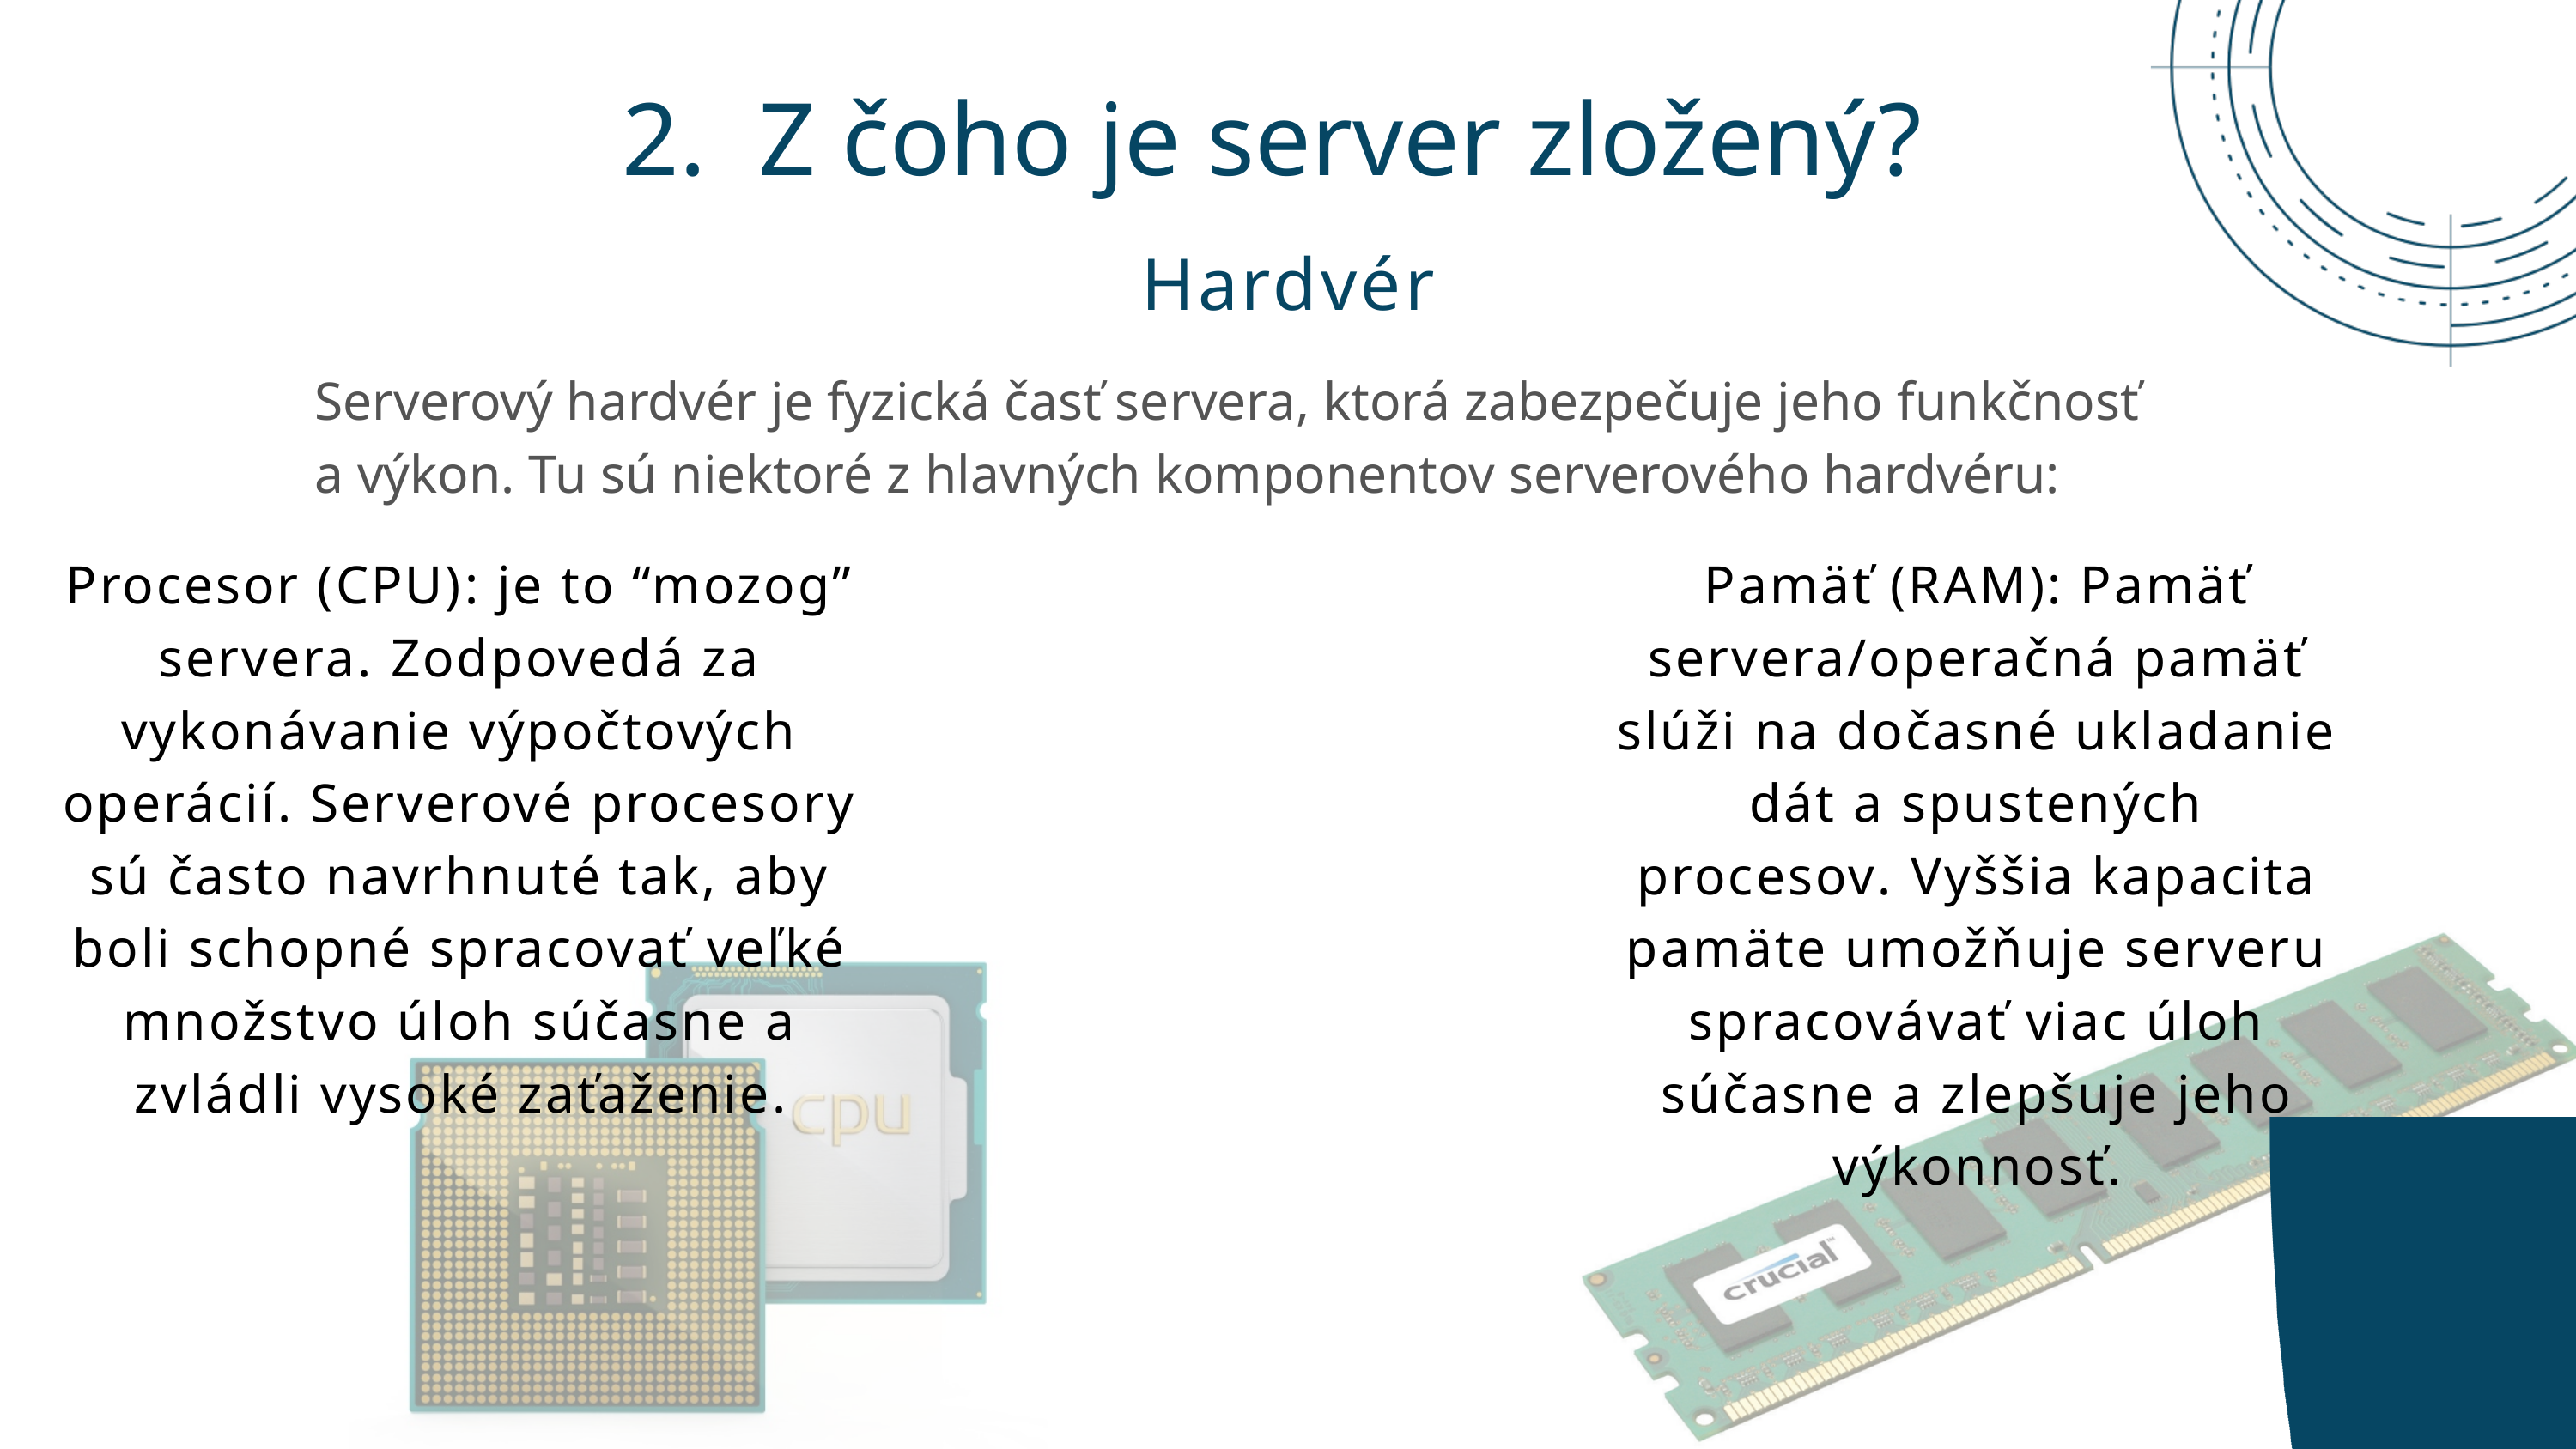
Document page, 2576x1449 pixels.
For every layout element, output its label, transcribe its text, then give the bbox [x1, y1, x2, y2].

text_box [2342, 668, 2576, 1117]
text_box [1564, 668, 2269, 1449]
text_box [2150, 0, 2576, 368]
text_box Pamäť (RAM): Pamäť servera/operačná pamäť slúži na dočasné ukladanie dát a spustených procesov. Vyššia kapacita pamäte umožňuje serveru spracovávať viac úloh súčasne a zlepšuje jeho výkonnosť. [1613, 542, 2342, 1196]
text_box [622, 77, 1954, 318]
text_box Procesor (CPU): je to “mozog” servera. Zodpovedá za vykonávanie výpočtových operácií. Serverové procesory sú často navrhnuté tak, aby boli schopné spracovať veľké množstvo úloh súčasne a zvládli vysoké zaťaženie. [51, 542, 870, 1124]
text_box Serverový hardvér je fyzická časť servera, ktorá zabezpečuje jeho funkčnosť a výkon. Tu sú niektoré z hlavných komponentov serverového hardvéru: [314, 358, 2151, 504]
text_box [349, 925, 1048, 1449]
text_box [2269, 1117, 2576, 1449]
